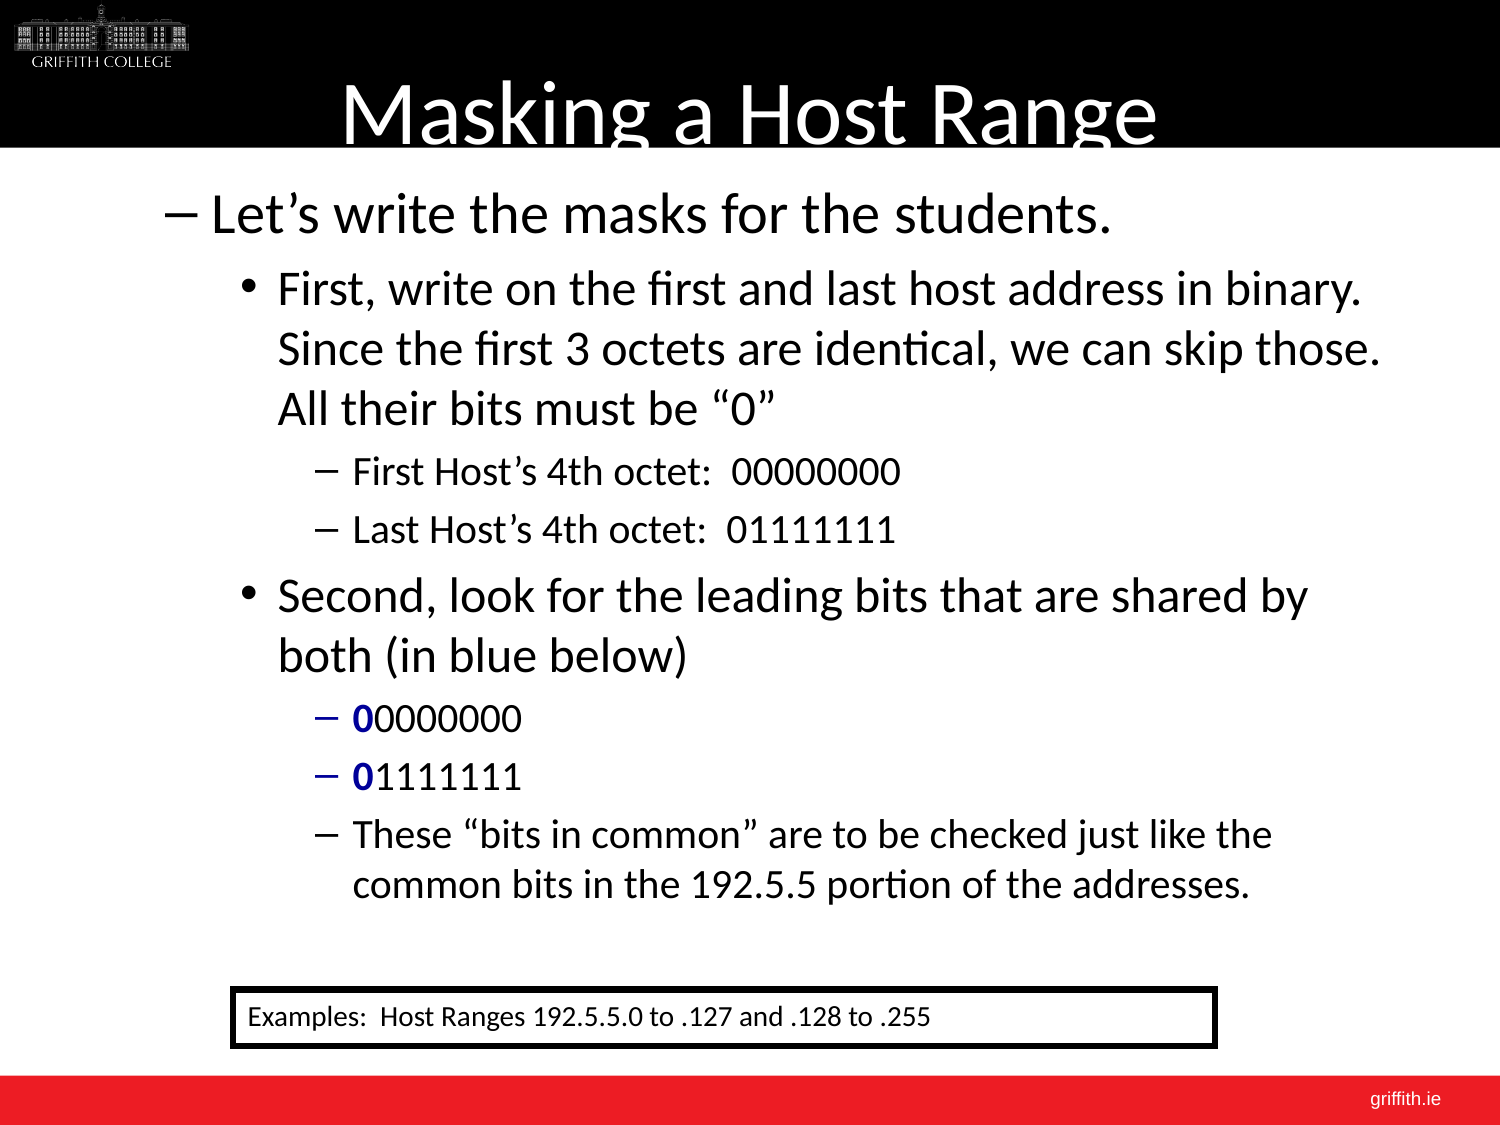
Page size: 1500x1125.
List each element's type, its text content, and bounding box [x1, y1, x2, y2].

text_box Examples: Host Ranges 192.5.5.0 to .127 and .128 to .255 [232, 989, 1216, 1046]
list Let’s write the masks for the students. First, write on the first and last host address in binary. Since the first 3 octets are identical, we can skip those. All their bits must be “0” First Host’s 4th octet: 00000000 Last Host’s 4th octet: 01111111 Second, look for the leading bits that are shared by both (in blue below) 00000000 01111111 These “bits in common” are to be checked just like the common bits in the 192.5.5 portion of the addresses. [75, 167, 1425, 911]
picture [0, 0, 206, 109]
title Masking a Host Range [75, 45, 1425, 167]
